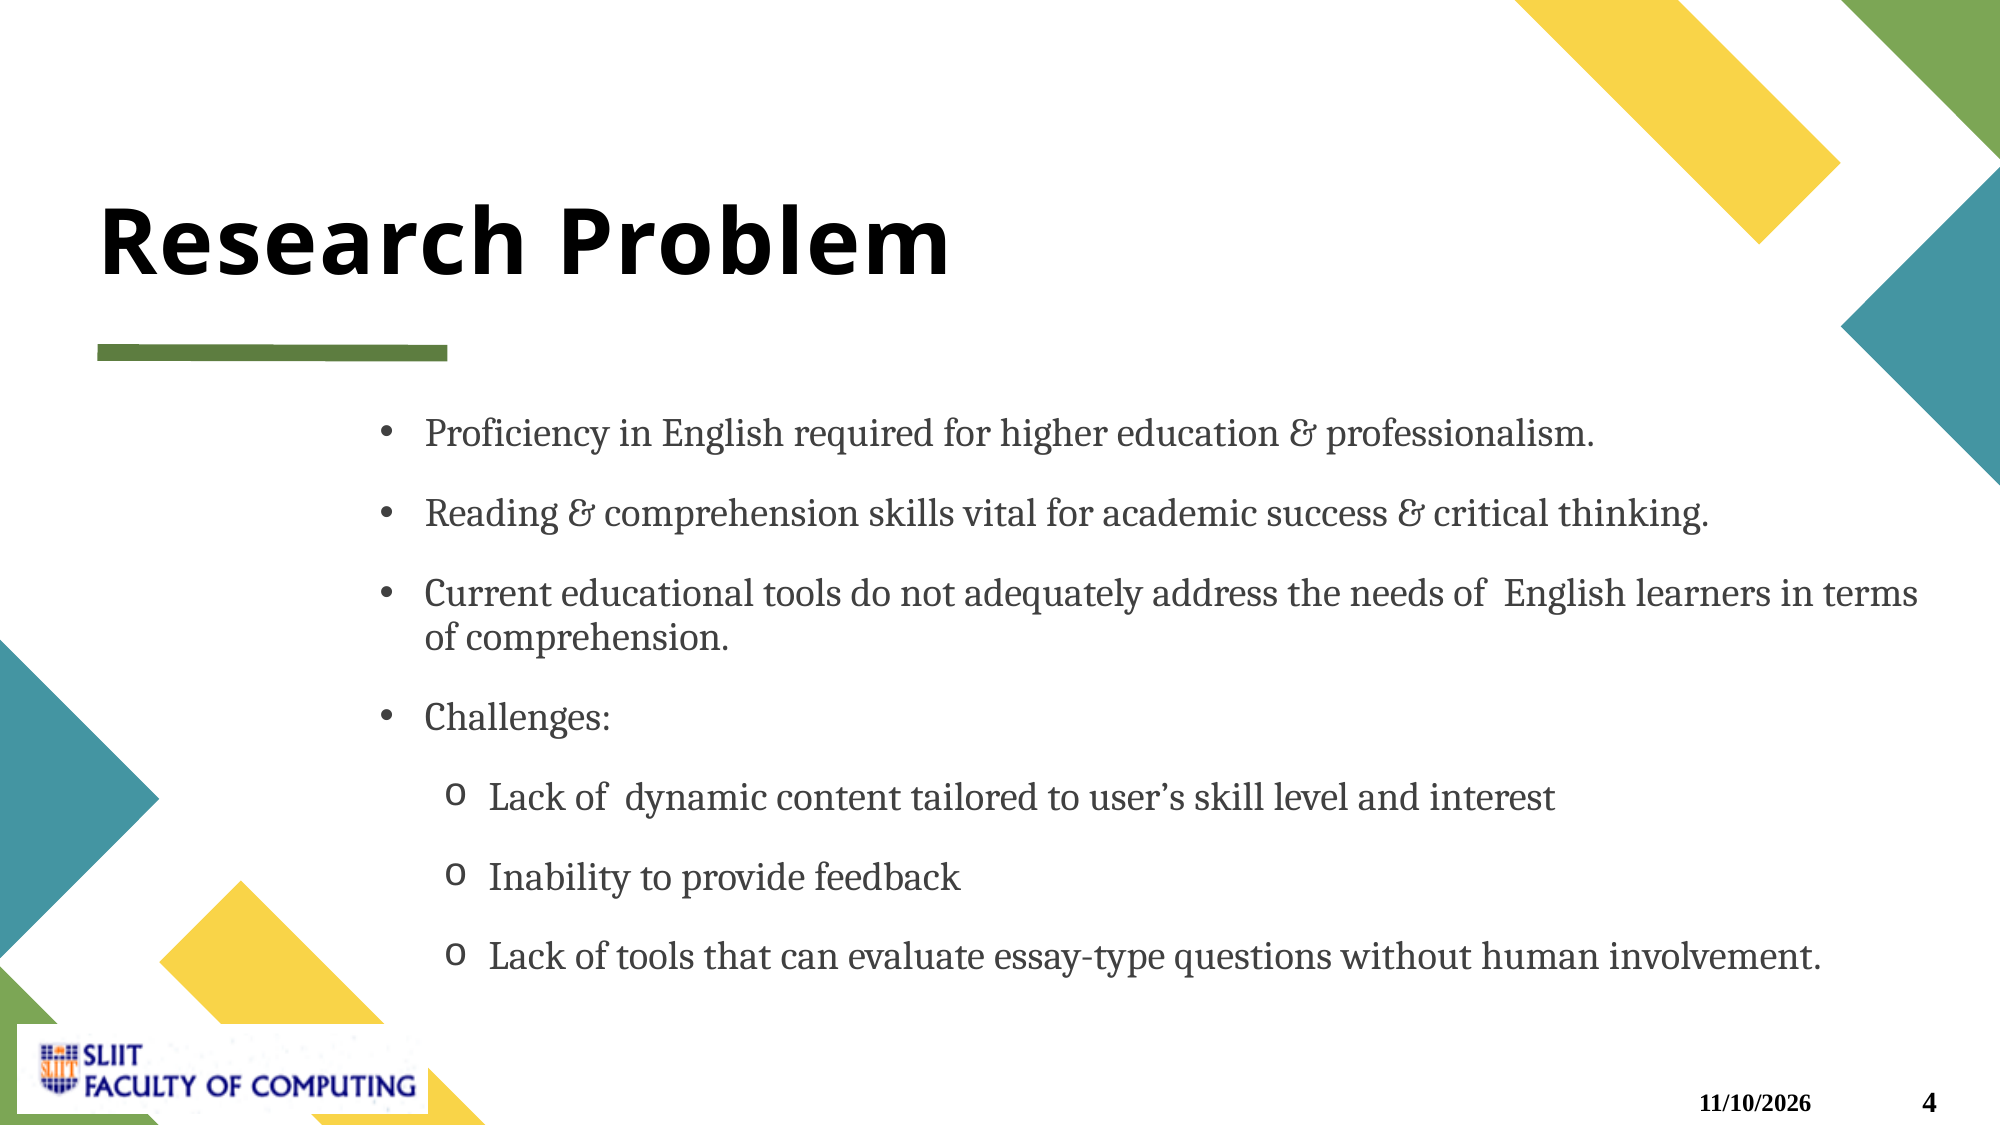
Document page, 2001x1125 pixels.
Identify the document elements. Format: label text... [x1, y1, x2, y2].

picture [17, 1024, 428, 1114]
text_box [1514, 0, 2000, 486]
title Research Problem [97, 16, 1514, 293]
text_box 8/23/2024 [1684, 1079, 1900, 1120]
text_box 4 [1907, 1076, 1994, 1117]
list Proficiency in English required for higher education & professionalism. Reading & comprehension skills vital for academic success & critical thinking. Current educational tools do not adequately address the needs of English learners in terms of comprehension. Challenges: Lack of dynamic content tailored to user’s skill level and interest Inability to provide feedback Lack of tools that can evaluate essay-type questions without human involvement. [379, 374, 1943, 982]
